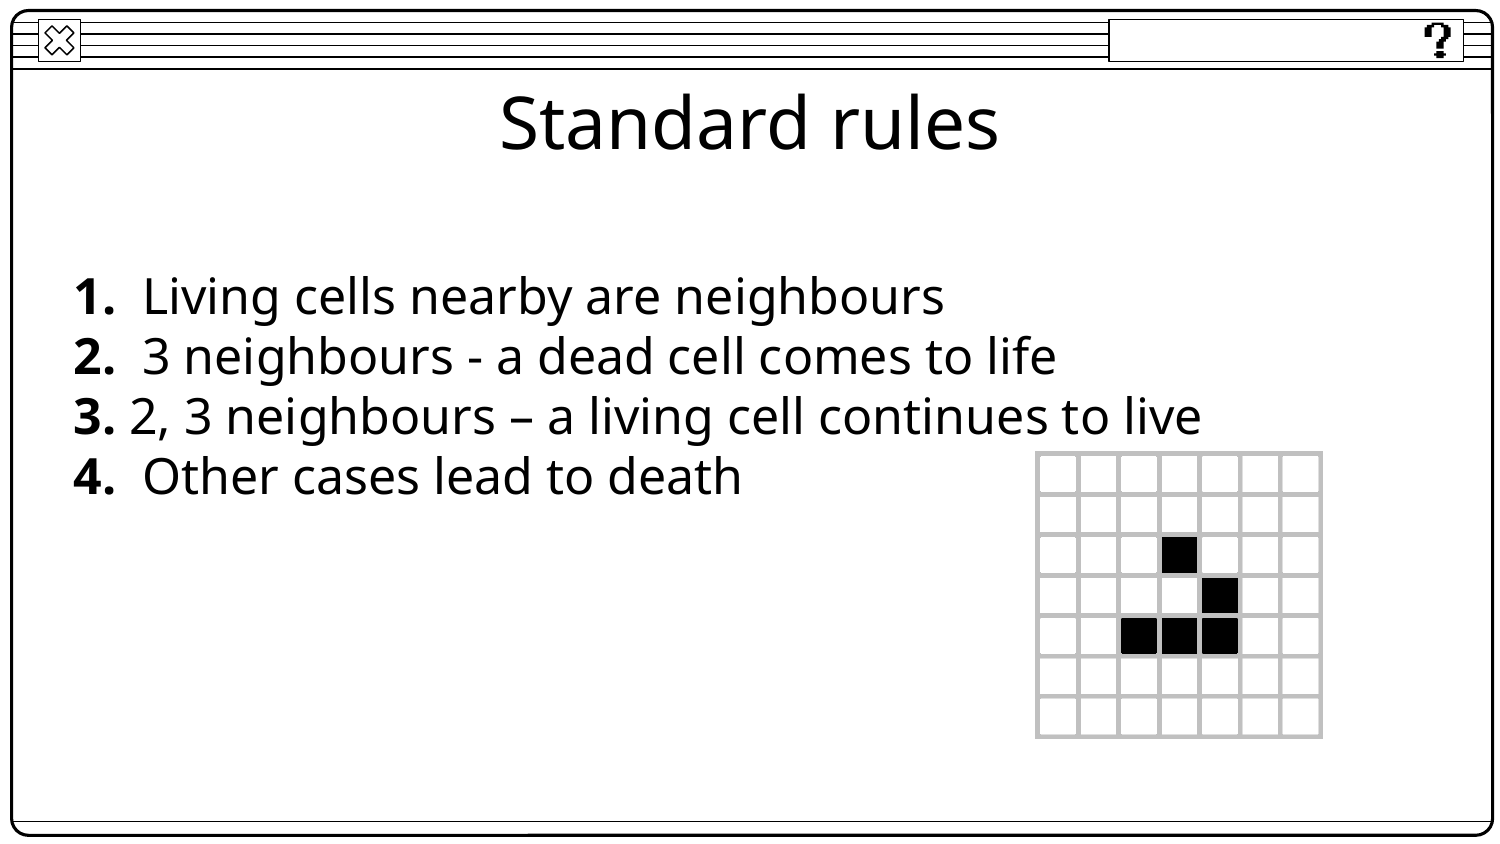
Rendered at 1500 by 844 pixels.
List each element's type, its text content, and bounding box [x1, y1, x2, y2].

title Standard rules [118, 72, 1382, 167]
picture [1034, 451, 1323, 739]
list 1. Living cells nearby are neighbours 2. 3 neighbours - a dead cell comes to life 3. 2, 3 neighbours – a living cell continues to live 4. Other cases lead to death [58, 198, 1323, 571]
